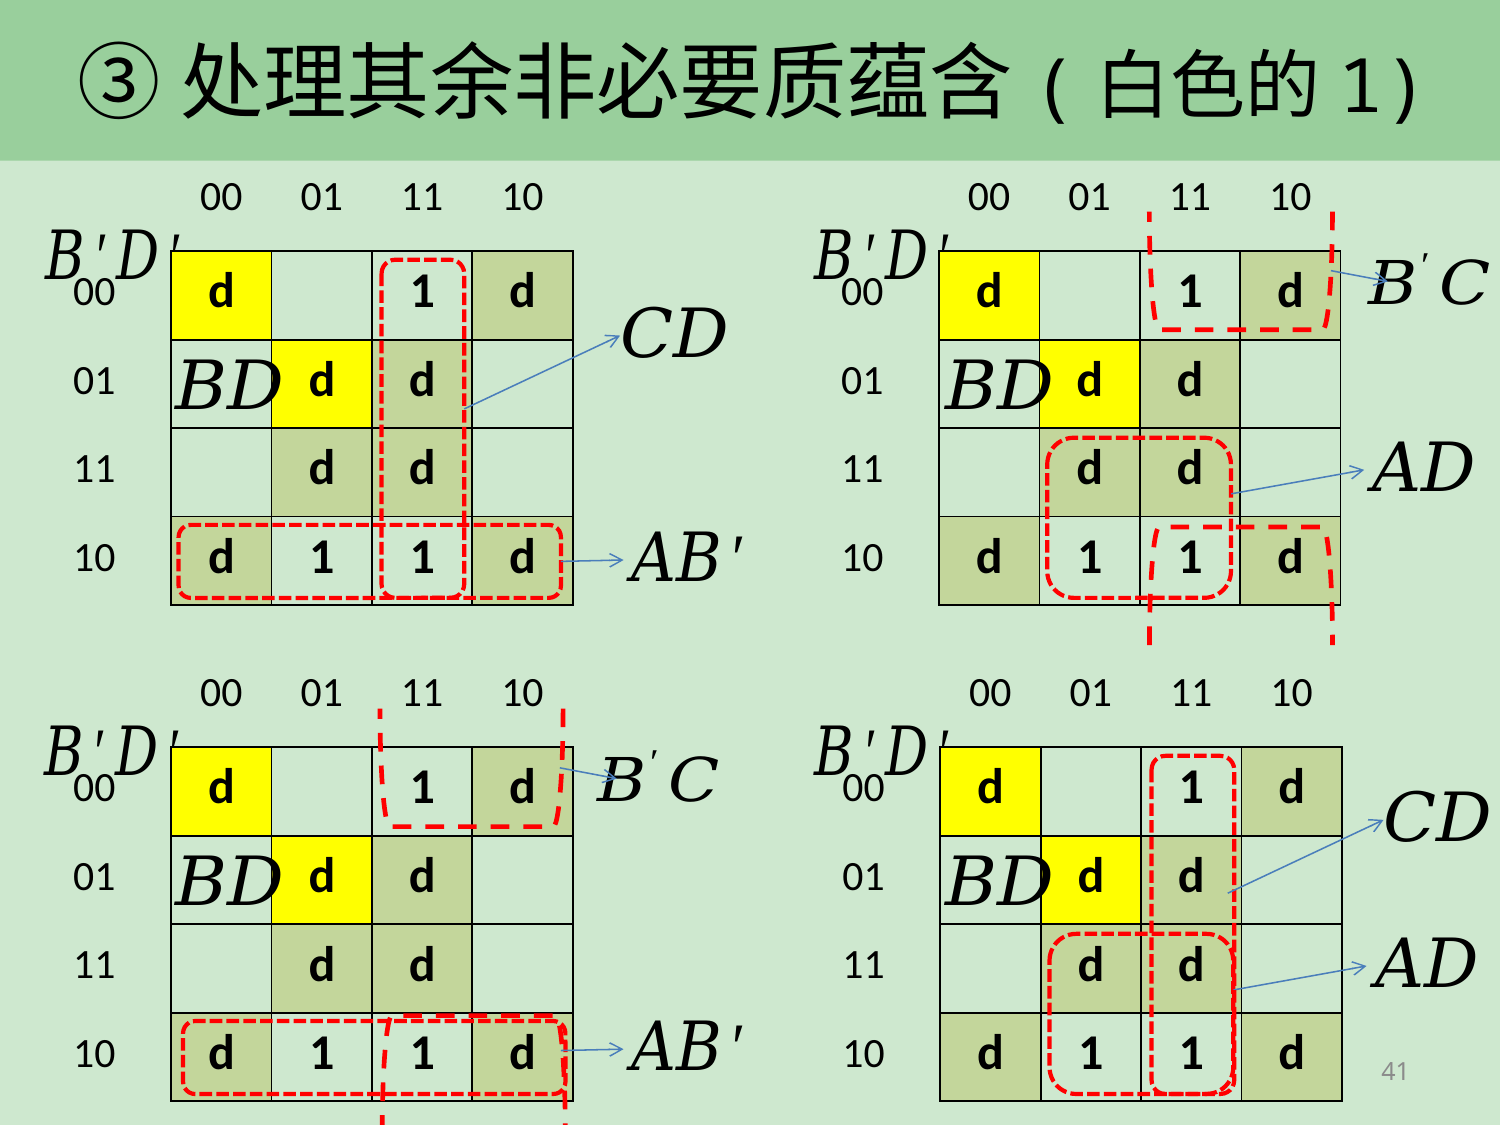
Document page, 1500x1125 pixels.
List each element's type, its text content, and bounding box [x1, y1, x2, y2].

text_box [1049, 755, 1497, 1095]
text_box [178, 259, 749, 599]
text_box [182, 708, 749, 1125]
title ③处理其余非必要质蕴含(白色的1) [17, 15, 1489, 143]
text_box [1047, 211, 1493, 646]
